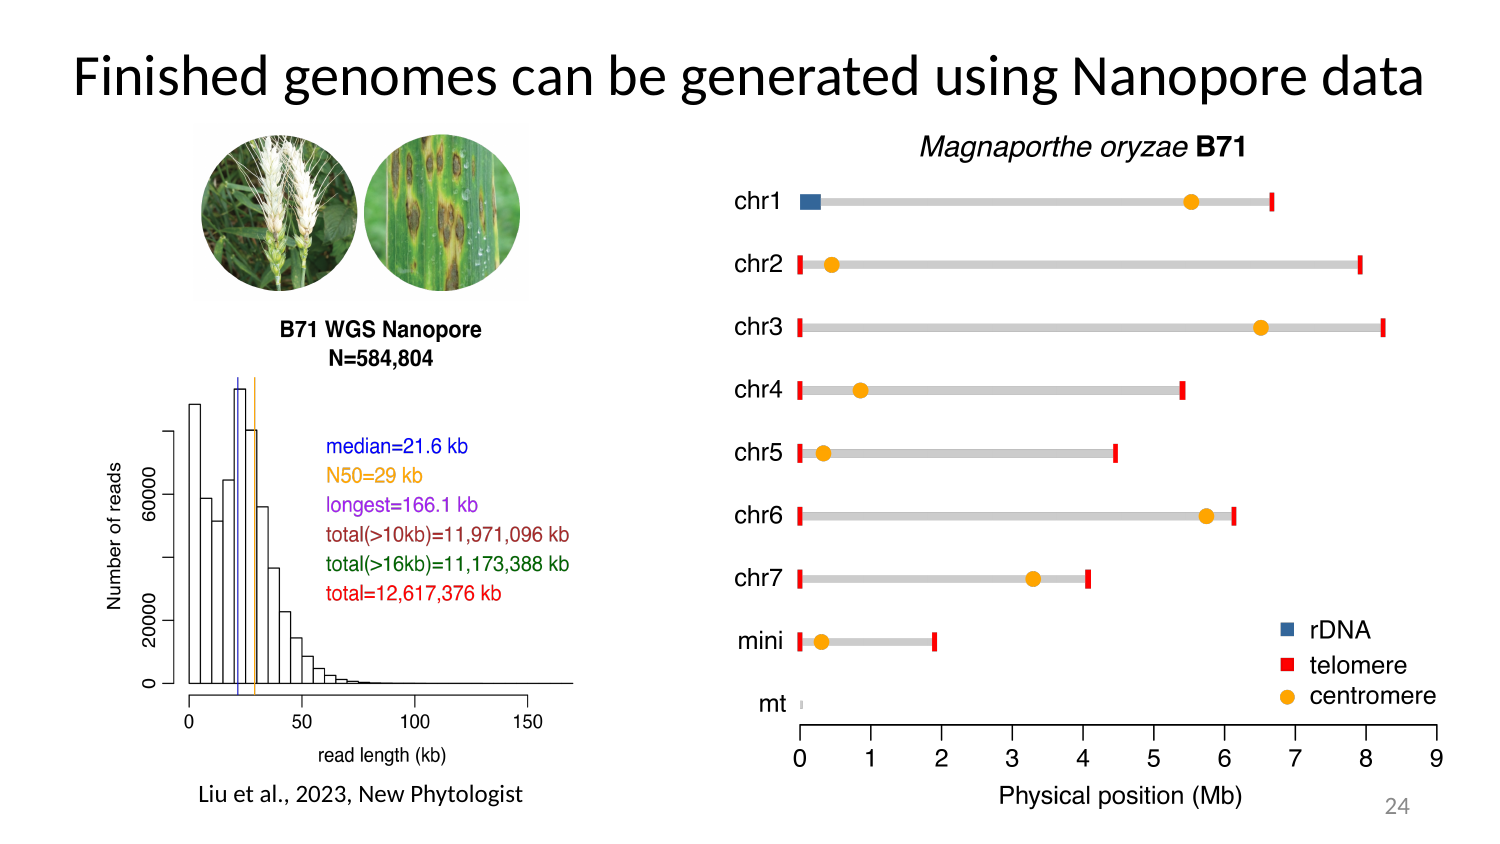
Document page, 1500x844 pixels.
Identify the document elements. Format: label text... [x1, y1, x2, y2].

picture [104, 317, 588, 771]
picture [193, 123, 530, 302]
text_box Liu et al., 2023, New Phytologist [183, 779, 539, 815]
text_box Finished genomes can be generated using Nanopore data [56, 12, 1444, 132]
picture [734, 131, 1444, 816]
